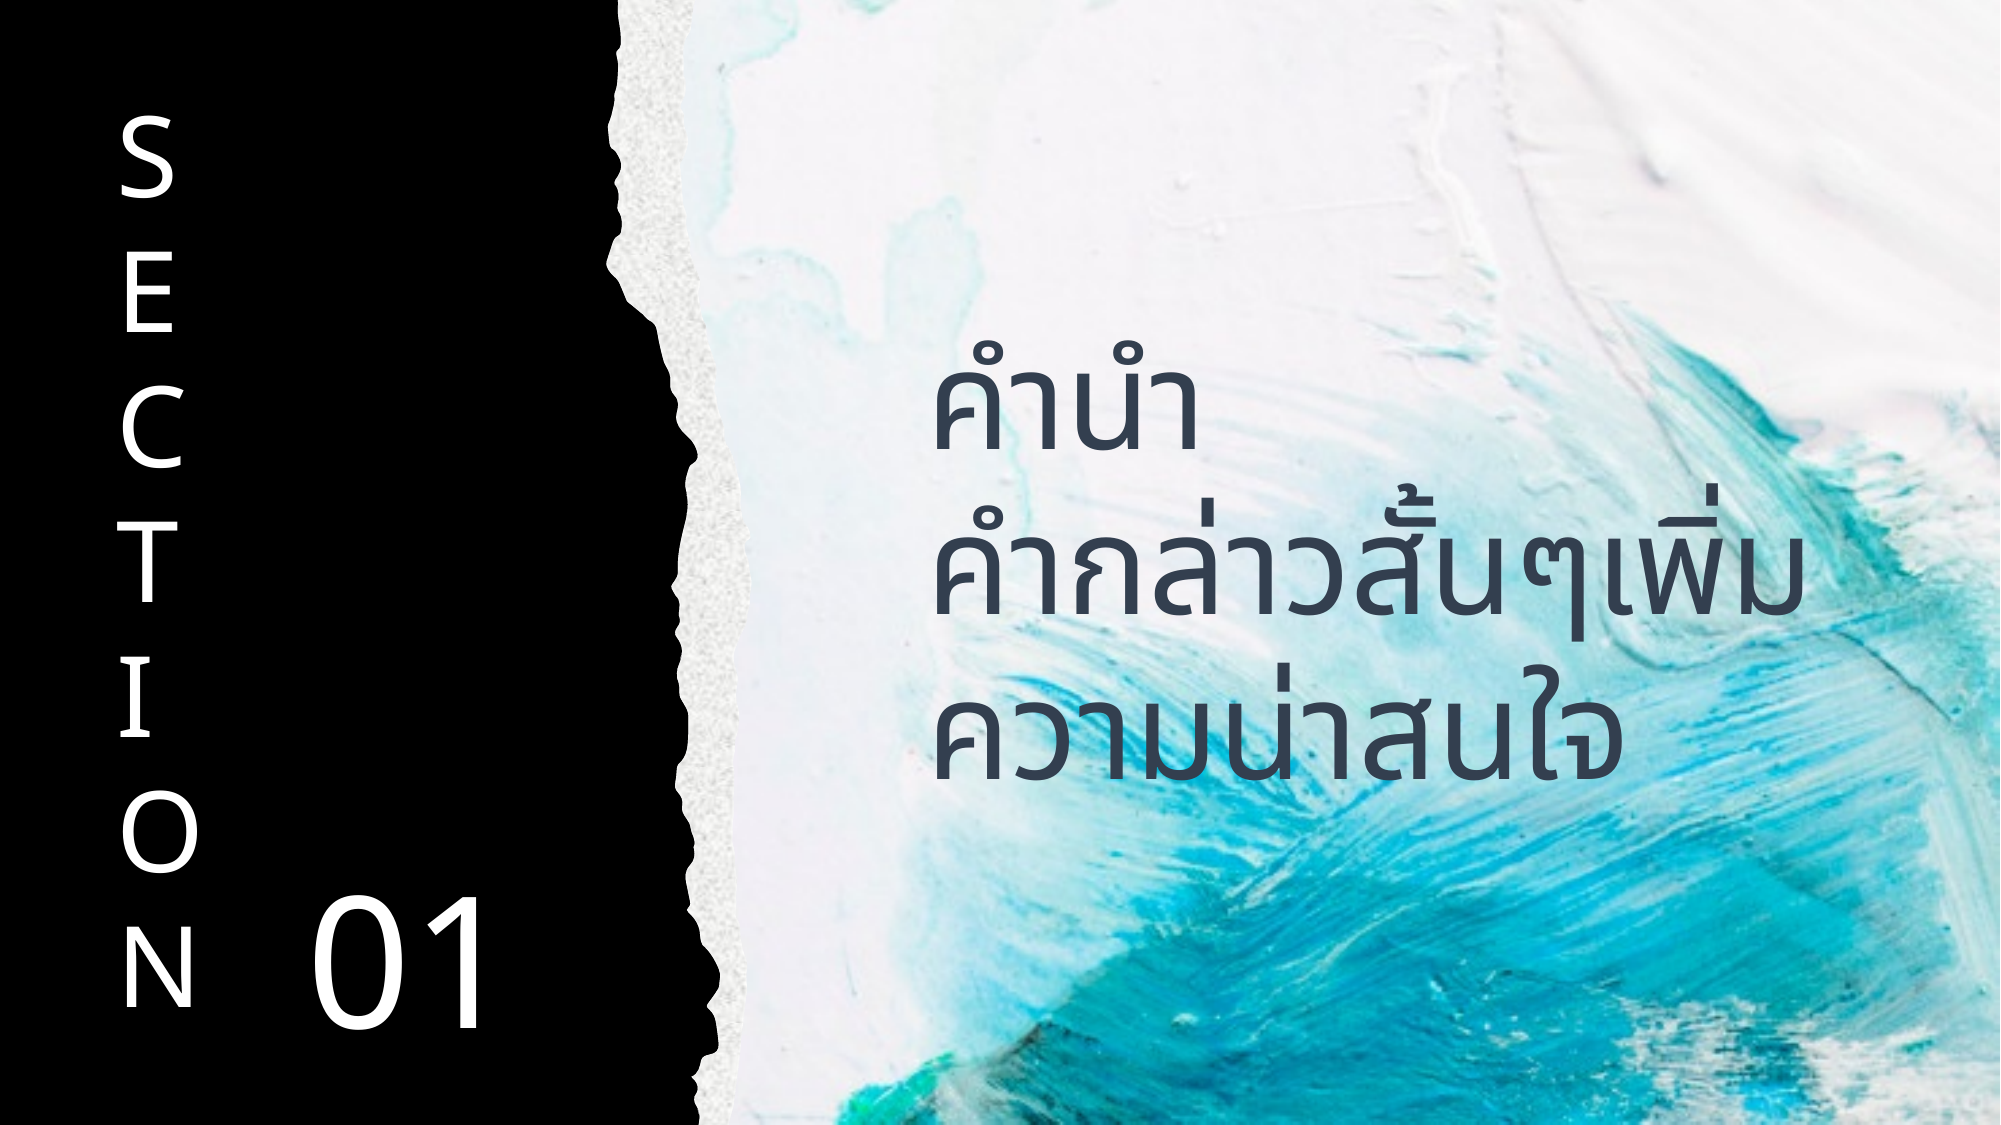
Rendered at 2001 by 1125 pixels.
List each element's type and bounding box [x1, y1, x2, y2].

text_box [0, 0, 752, 1125]
picture [752, 0, 2000, 1125]
